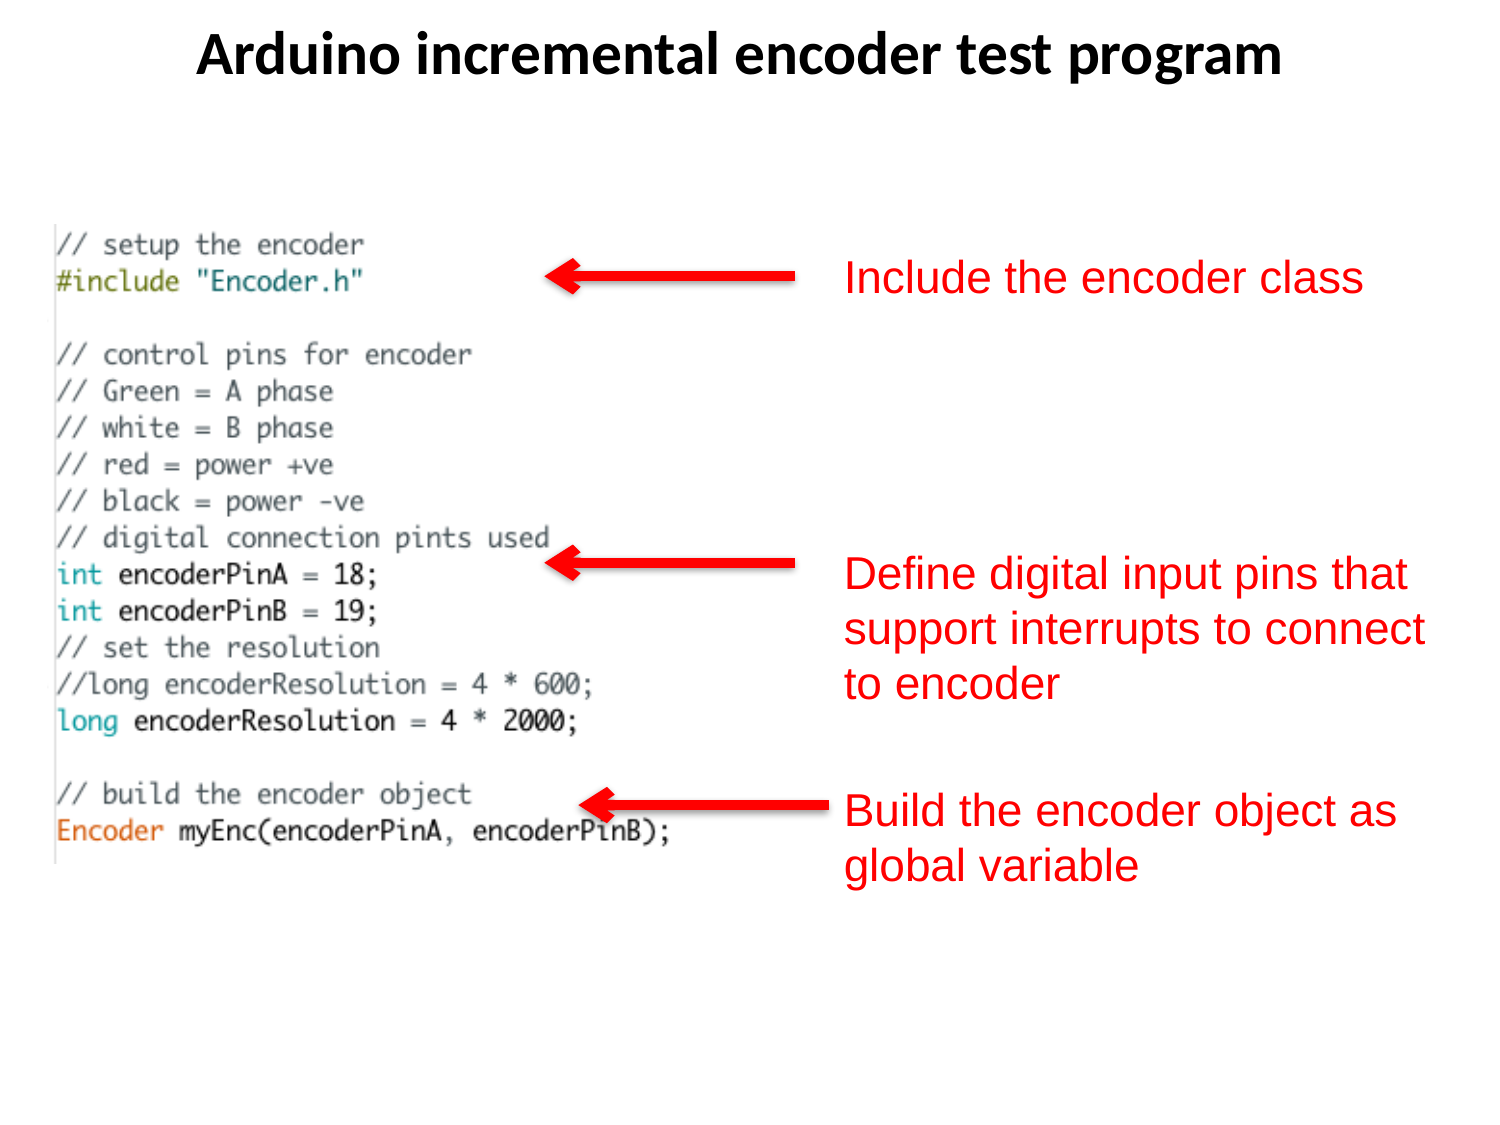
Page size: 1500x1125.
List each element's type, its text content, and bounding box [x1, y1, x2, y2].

text_box Build the encoder object as global variable [828, 773, 1467, 899]
text_box Include the encoder class [828, 239, 1500, 310]
picture [47, 224, 714, 864]
text_box Define digital input pins that support interrupts to connect to encoder [828, 535, 1485, 717]
text_box Arduino incremental encoder test program [32, 3, 1449, 96]
